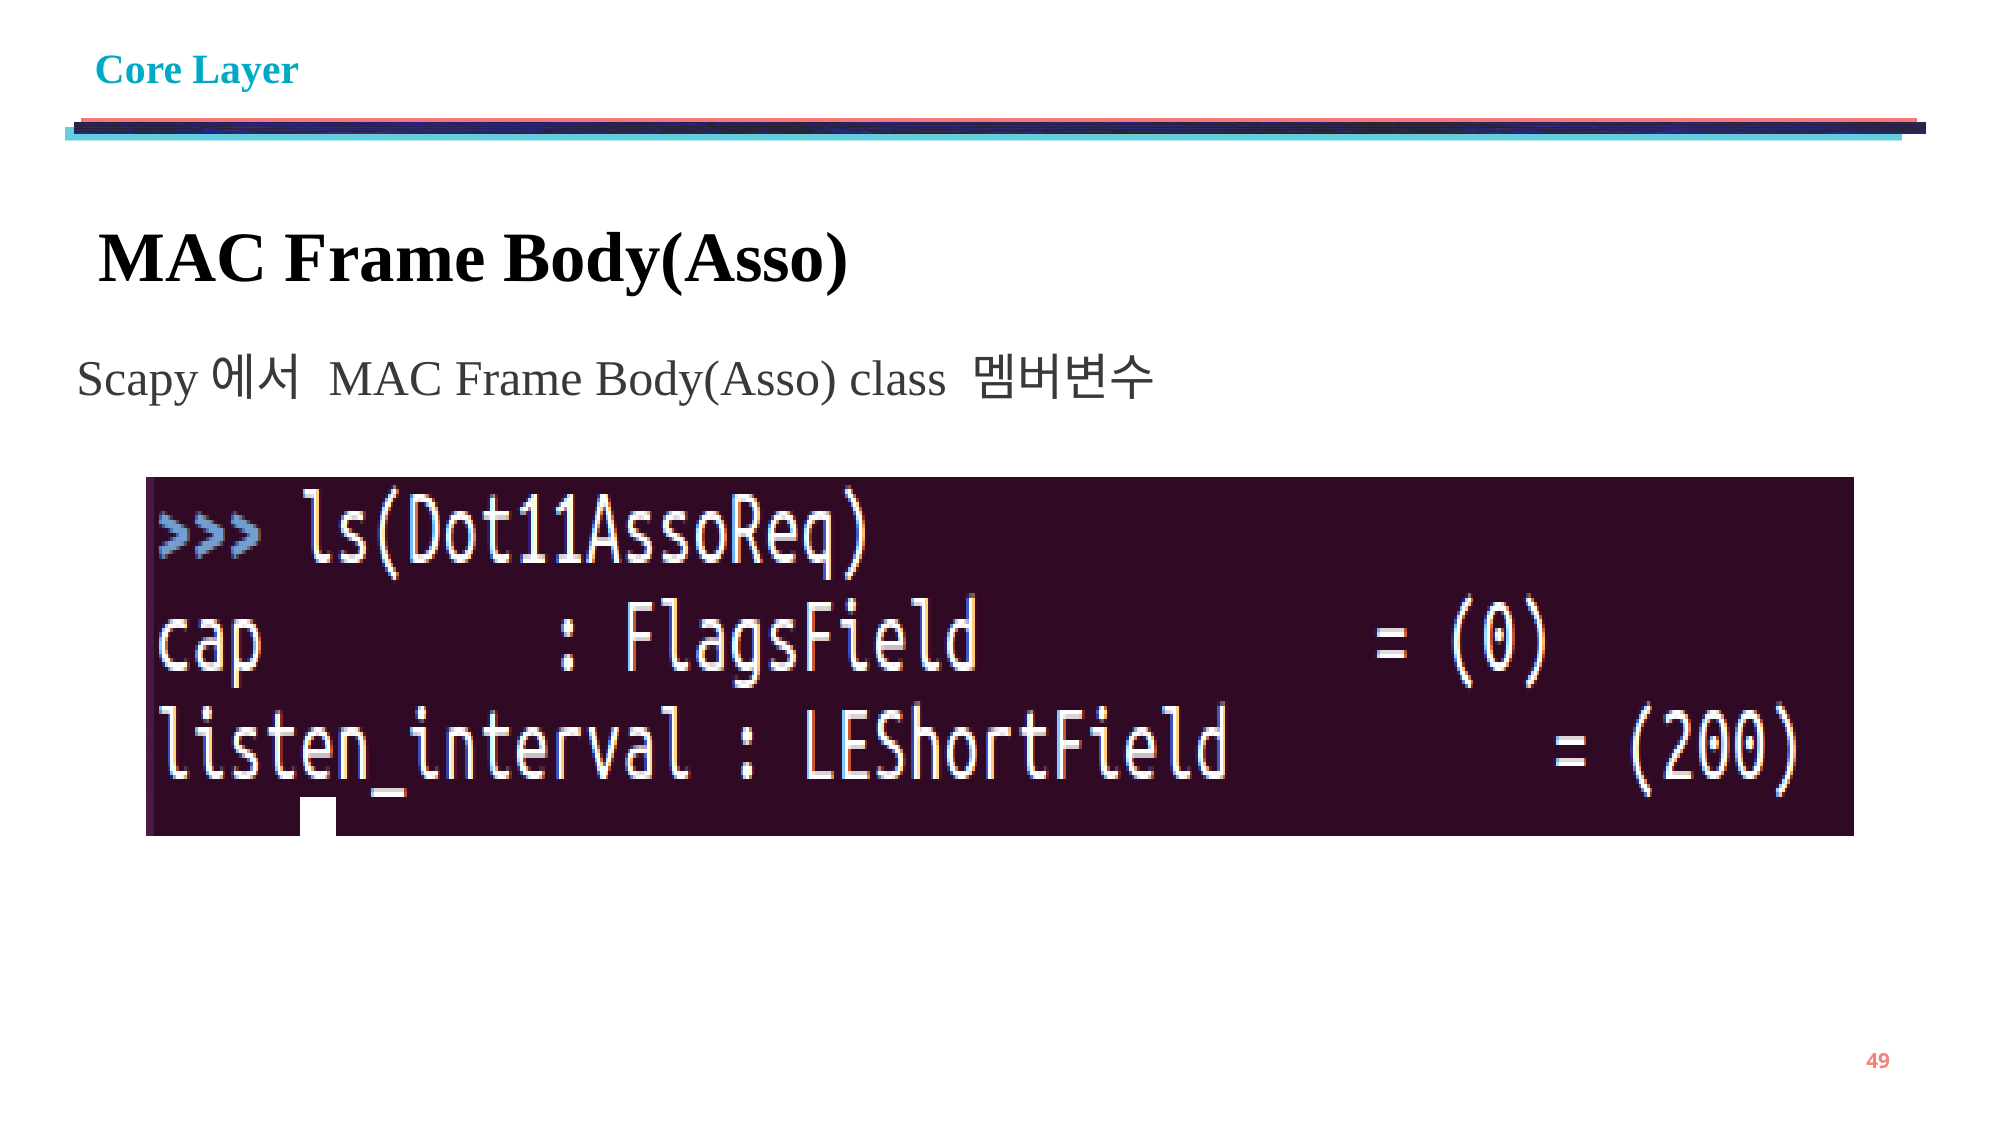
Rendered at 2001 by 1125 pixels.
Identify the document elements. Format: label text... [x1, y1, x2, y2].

picture [146, 477, 1854, 836]
list Scapy에서 MAC Frame Body(Asso) class 멤버변수 [61, 189, 1939, 965]
text_box MAC Frame Body(Asso) [83, 203, 865, 304]
title Core Layer [79, 27, 1957, 113]
